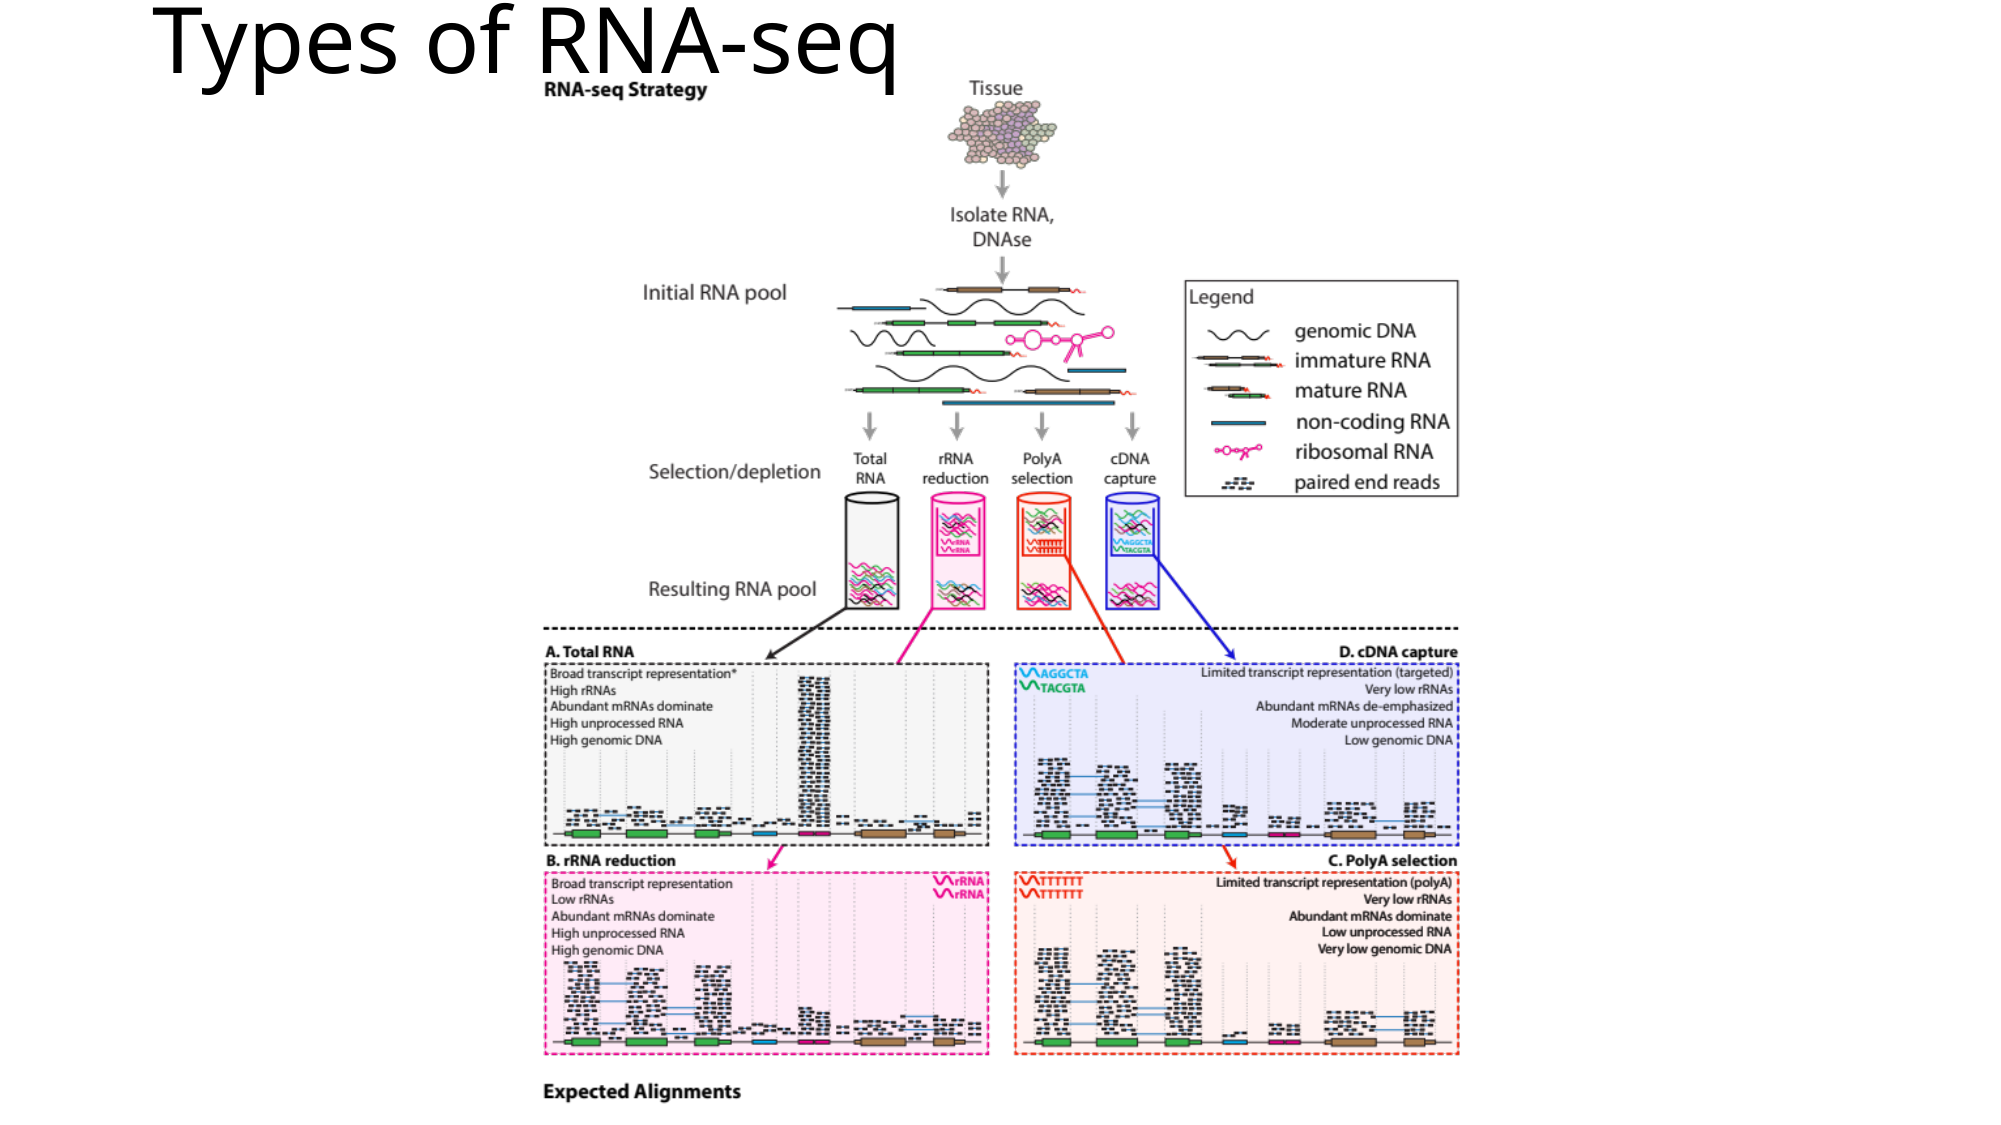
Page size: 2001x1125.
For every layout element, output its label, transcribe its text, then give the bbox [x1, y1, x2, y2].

title Types of RNA-seq [137, 0, 1863, 154]
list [532, 65, 1467, 1111]
